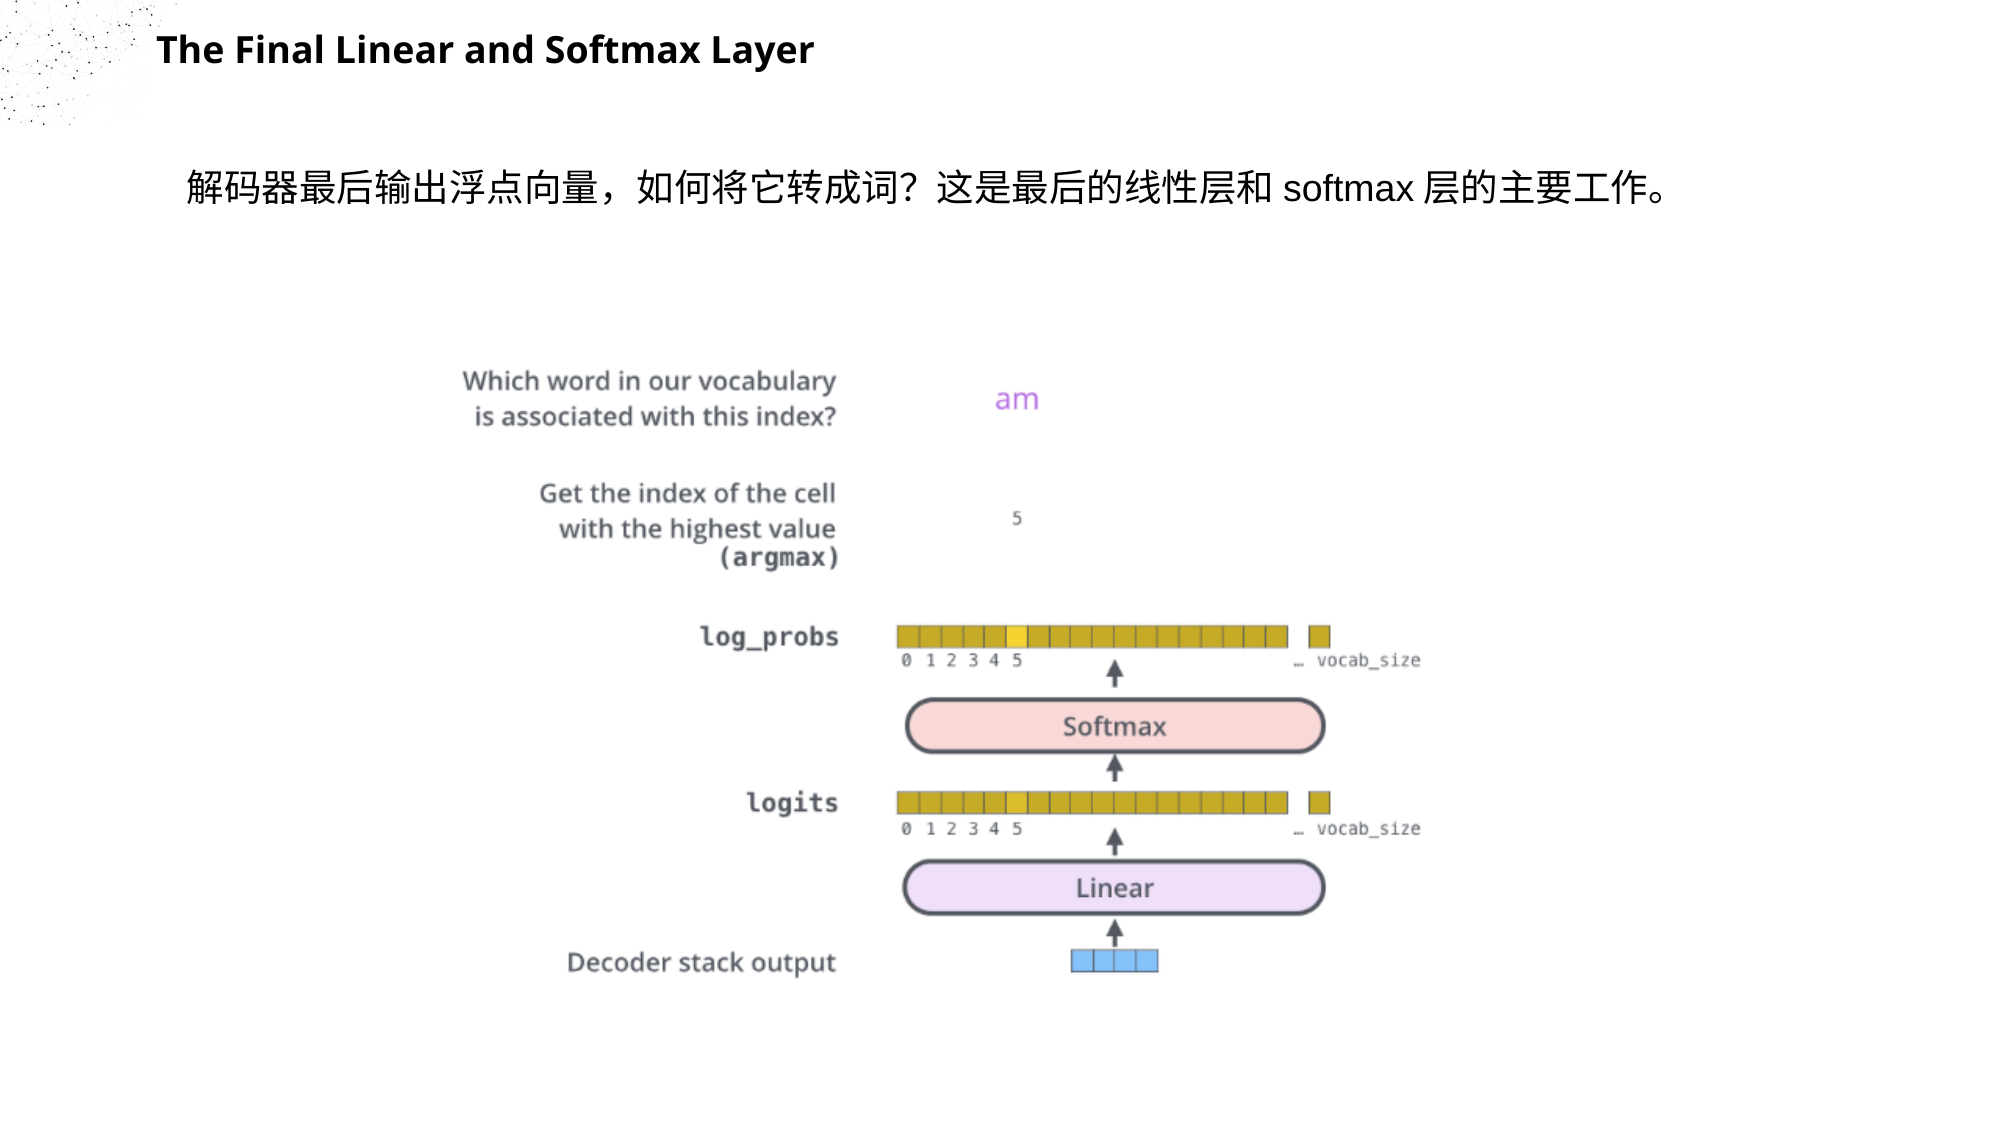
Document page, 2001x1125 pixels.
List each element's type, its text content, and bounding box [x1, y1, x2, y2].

text_box The Final Linear and Softmax Layer [186, 4, 877, 79]
picture [422, 330, 1520, 1007]
picture [0, 0, 186, 139]
text_box 解码器最后输出浮点向量，如何将它转成词？这是最后的线性层和softmax层的主要工作。 [171, 156, 1702, 217]
